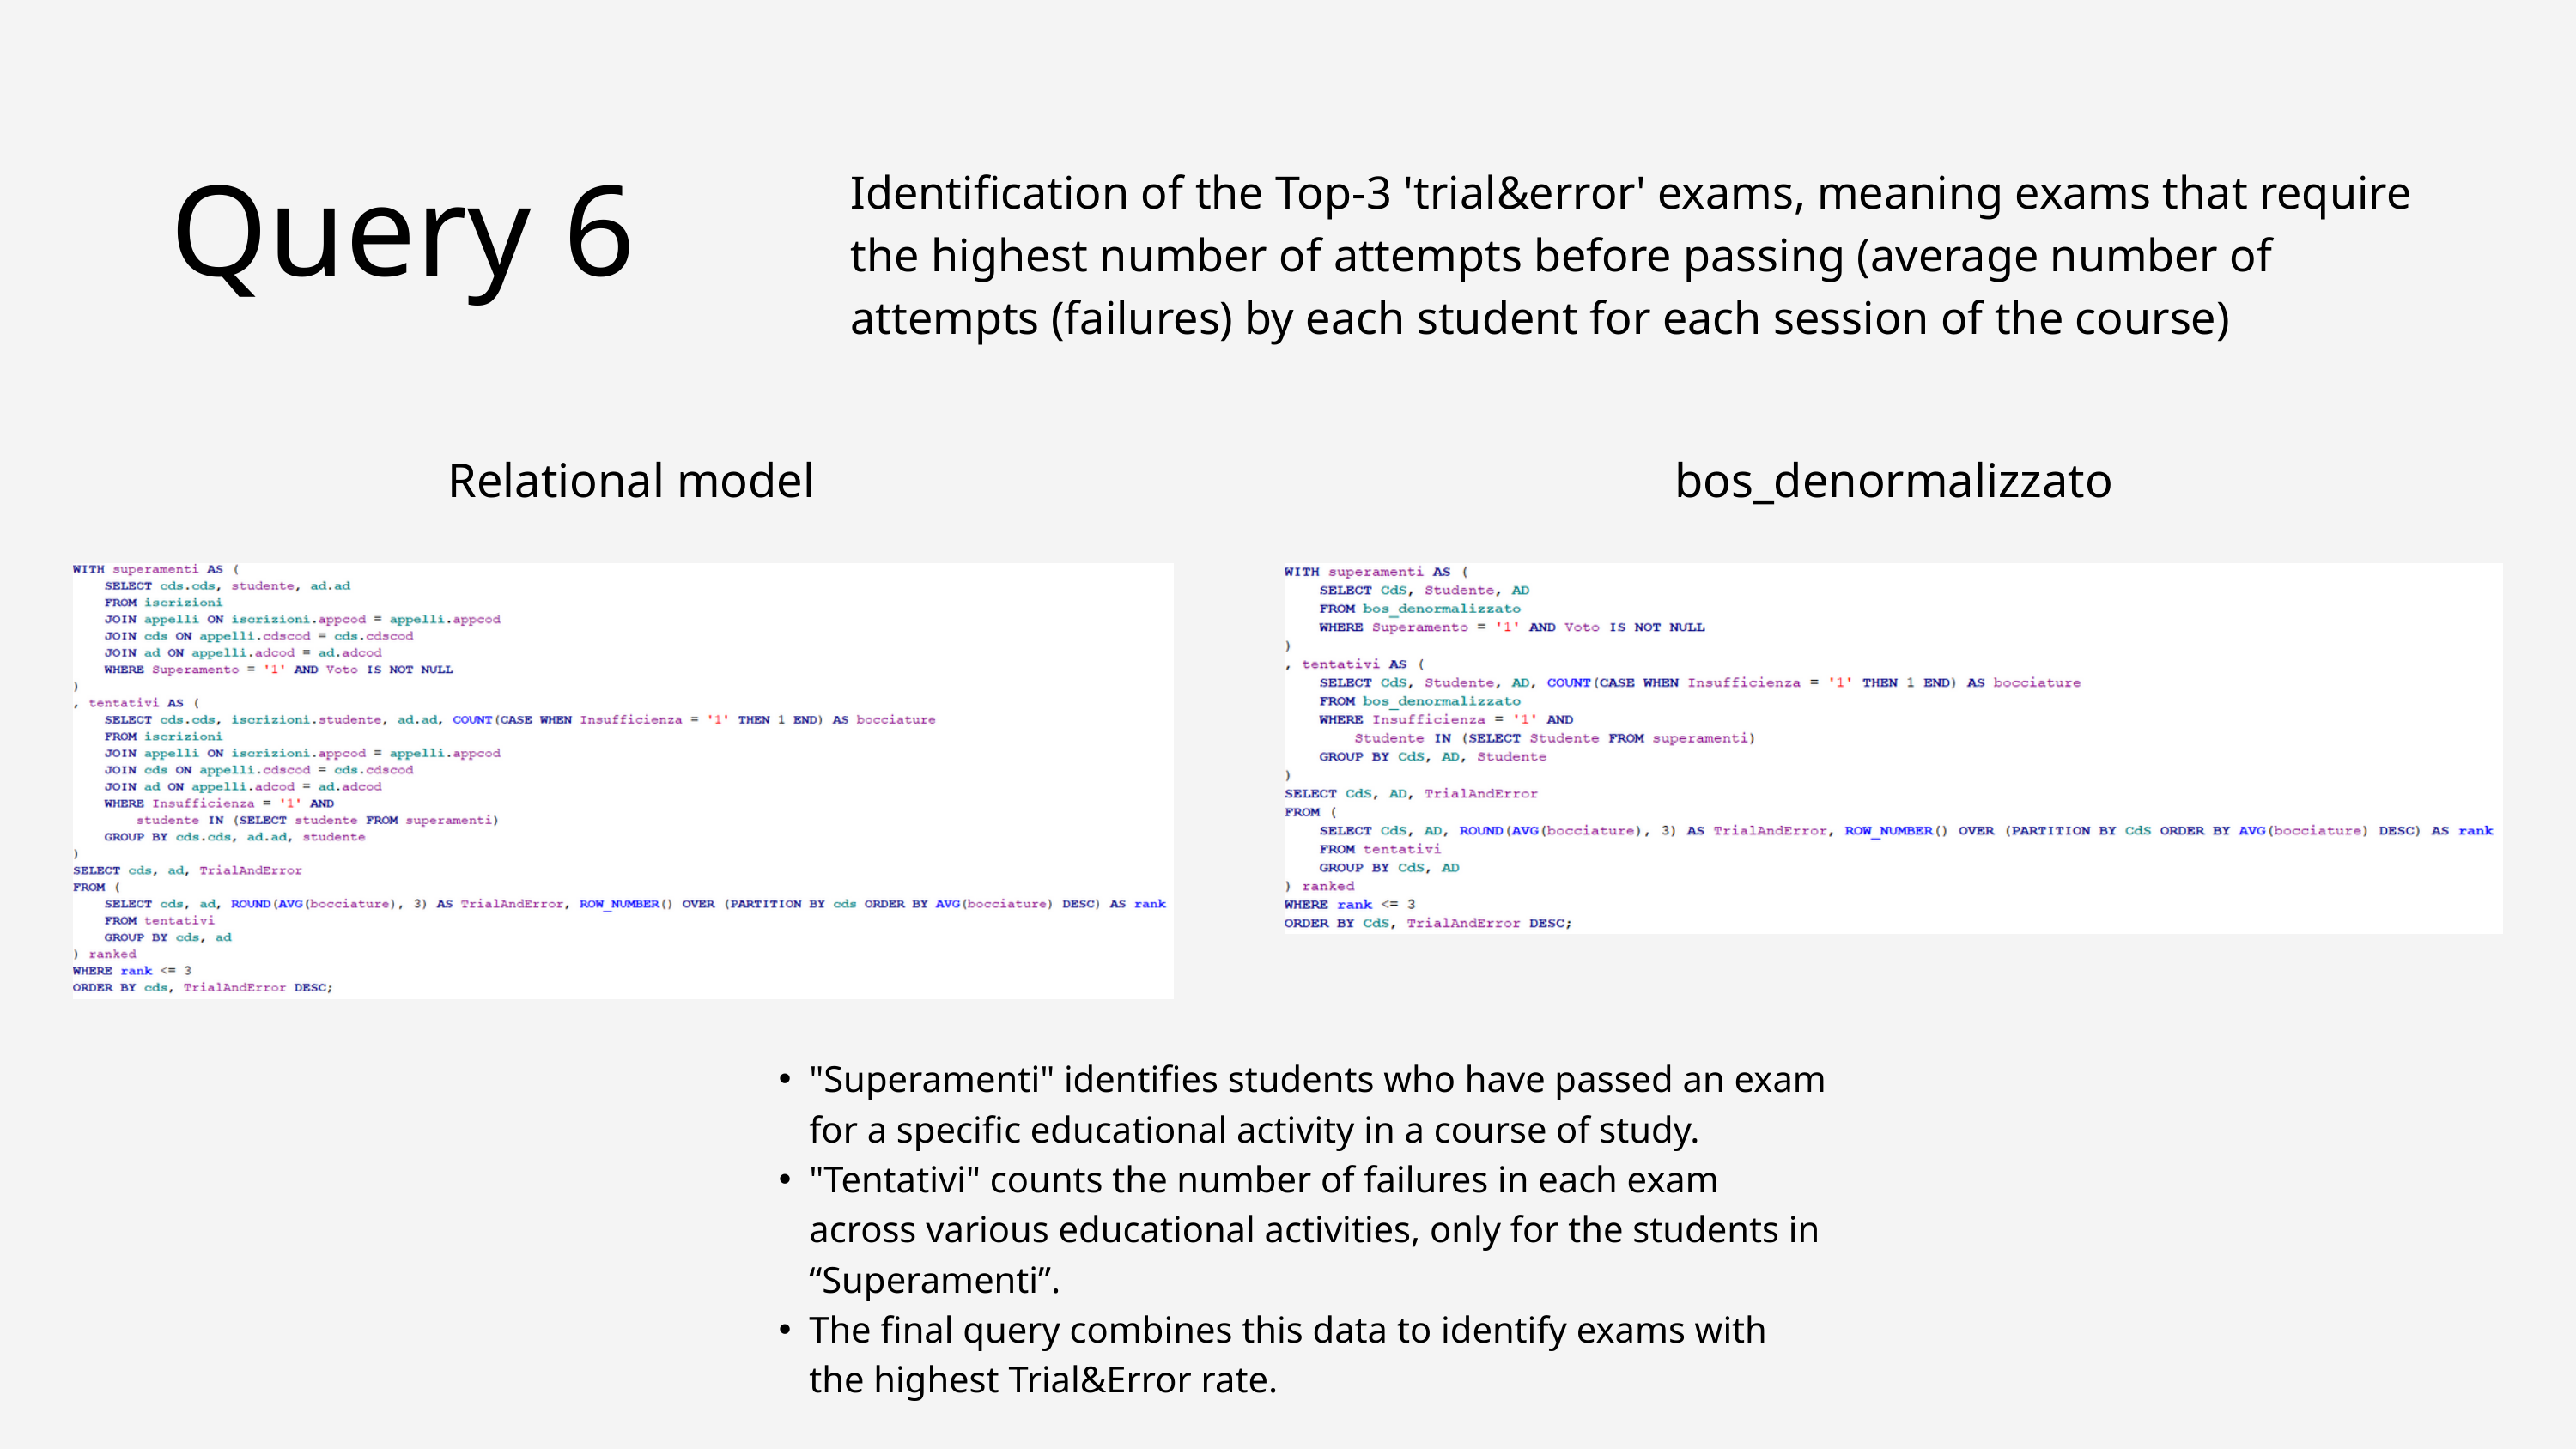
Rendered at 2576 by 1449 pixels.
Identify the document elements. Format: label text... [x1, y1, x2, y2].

text_box [73, 563, 1174, 999]
text_box "Superamenti" identifies students who have passed an exam for a specific educational activity in a course of study. "Tentativi" counts the number of failures in each exam across various educational activities, only for the students in “Superamenti”. The final query combines this data to identify exams with the highest Trial&Error rate. [748, 1049, 1828, 1401]
text_box Identification of the Top-3 'trial&error' exams, meaning exams that require the highest number of attempts before passing (average number of attempts (failures) by each student for each session of the course) [850, 155, 2432, 343]
text_box Relational model [434, 441, 829, 507]
text_box bos_denormalizzato [1662, 441, 2125, 507]
text_box Query 6 [160, 125, 647, 301]
text_box [1285, 563, 2503, 934]
